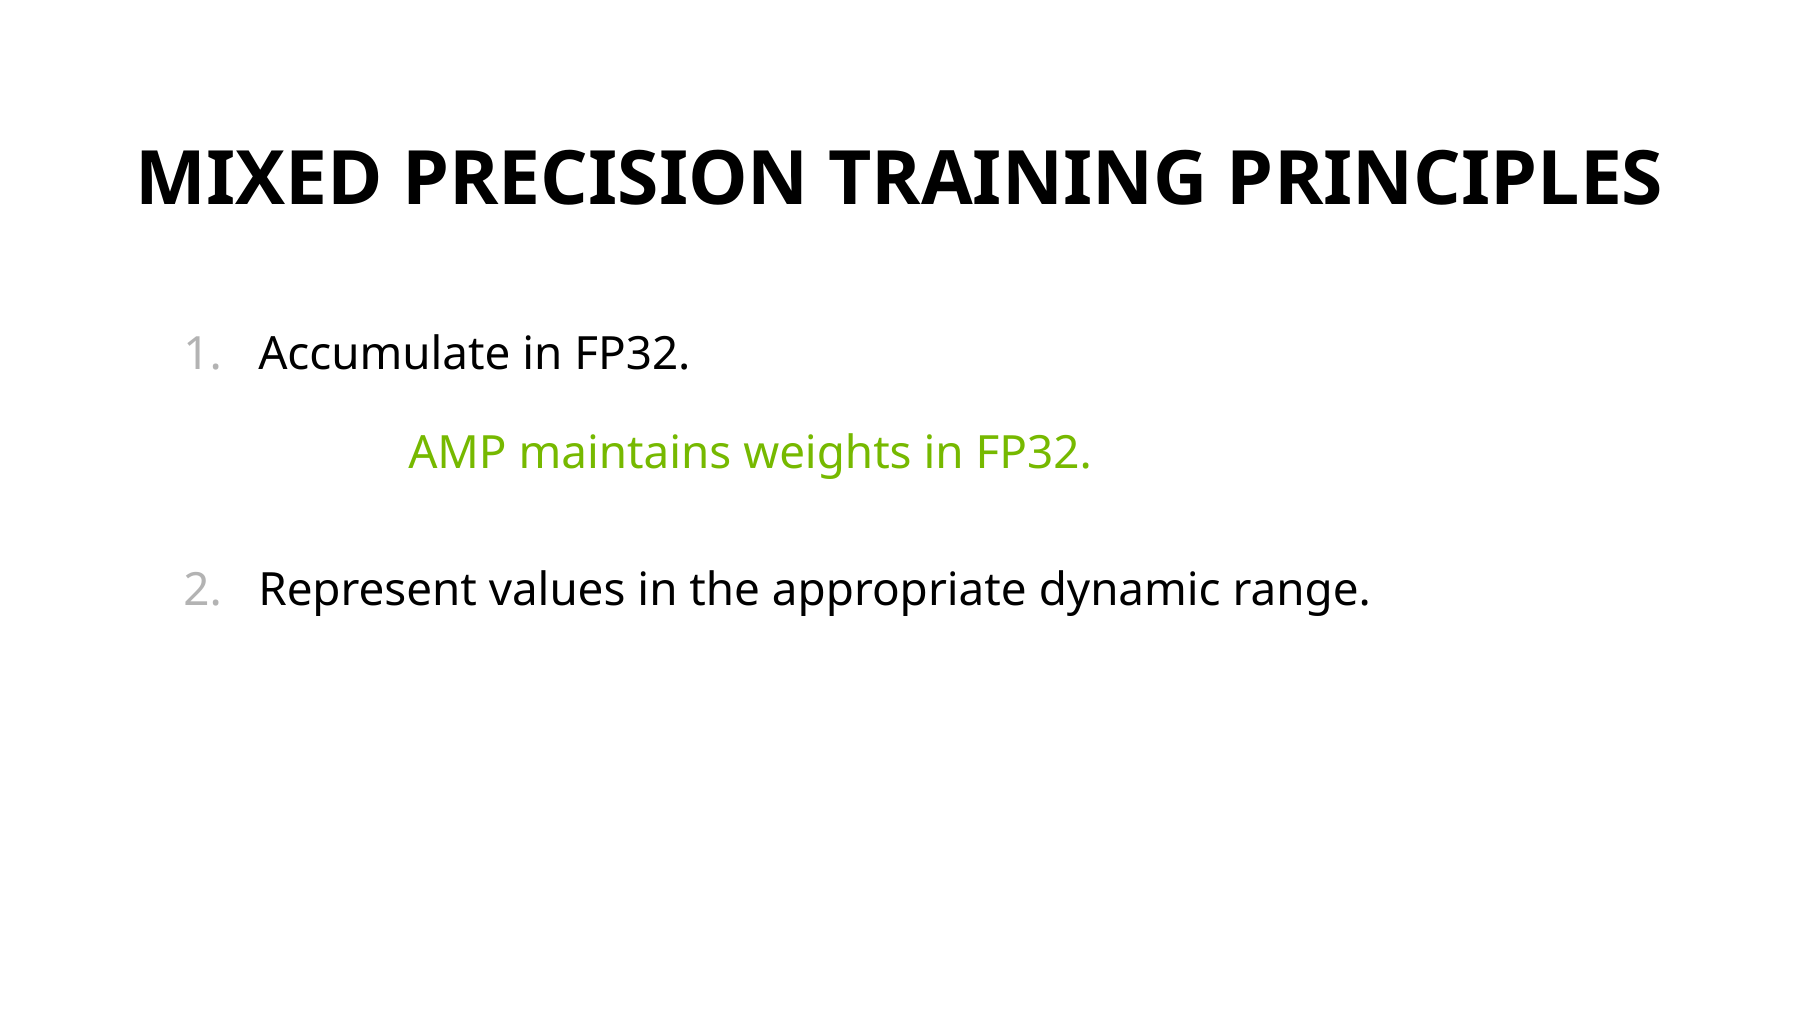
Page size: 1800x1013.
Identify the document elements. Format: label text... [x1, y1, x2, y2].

list Accumulate in FP32. AMP maintains weights in FP32. Represent values in the appropriate dynamic range. [168, 322, 1745, 800]
title Mixed precision training principles [81, 107, 1719, 229]
